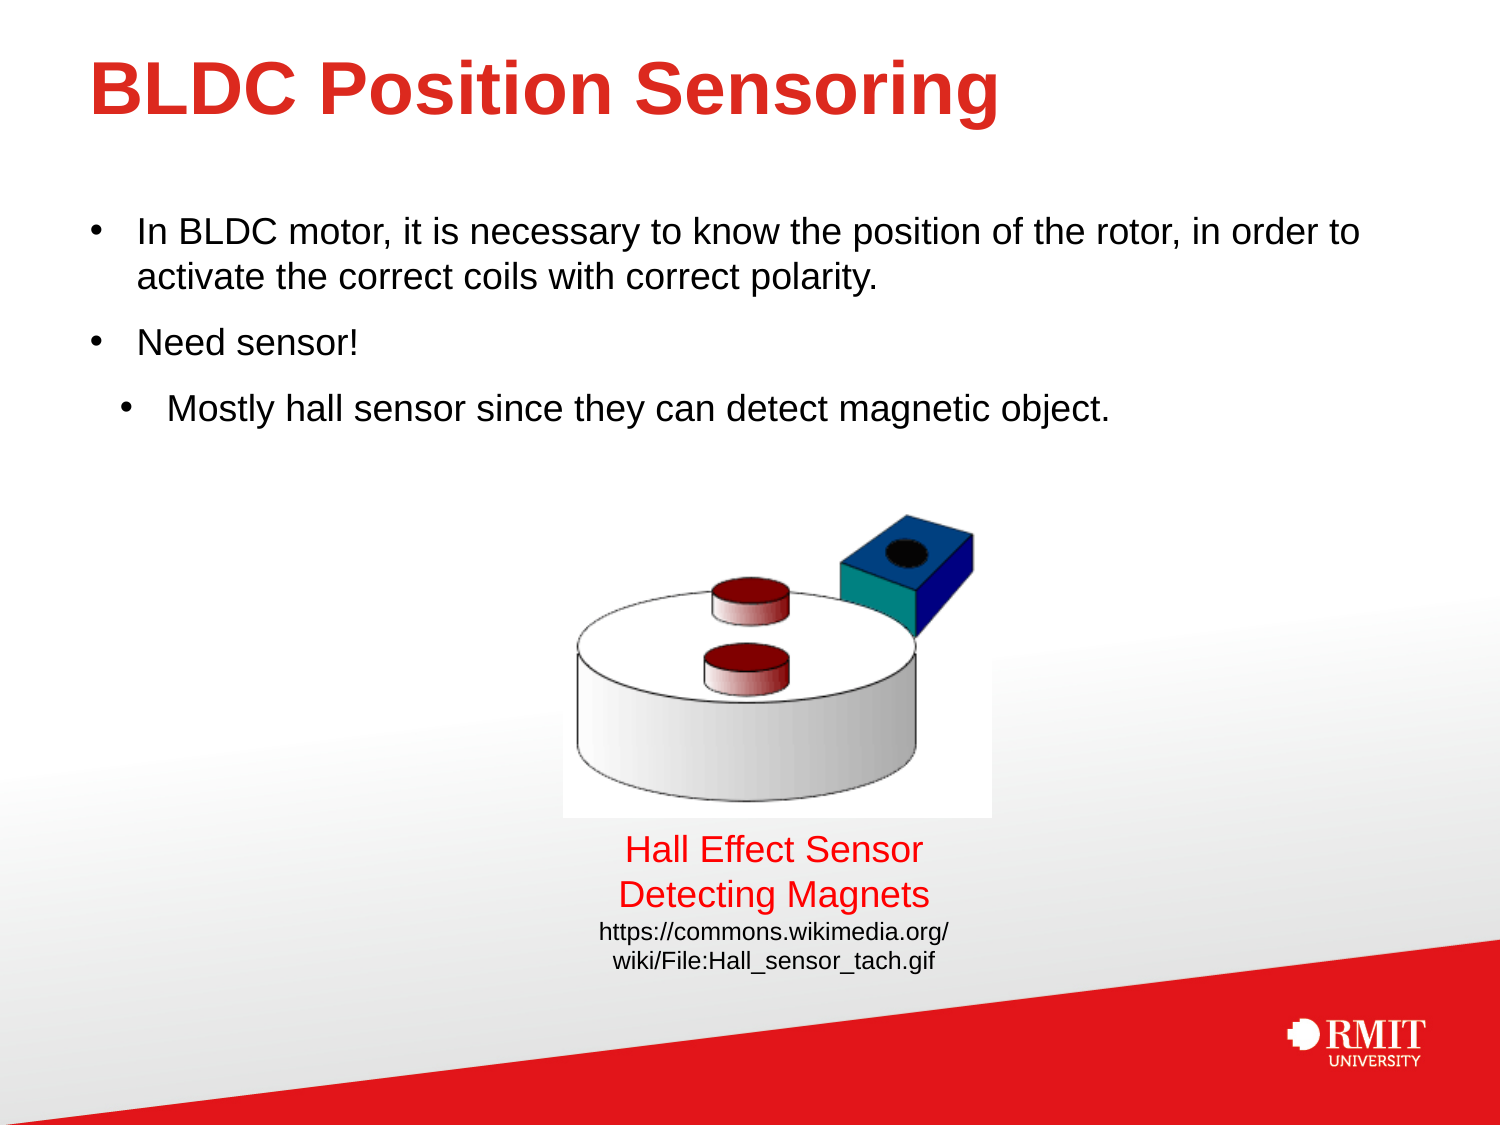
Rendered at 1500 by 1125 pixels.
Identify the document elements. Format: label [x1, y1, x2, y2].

text_box [556, 817, 992, 983]
picture [0, 0, 1500, 1125]
list [75, 199, 1425, 924]
title [75, 72, 1425, 157]
